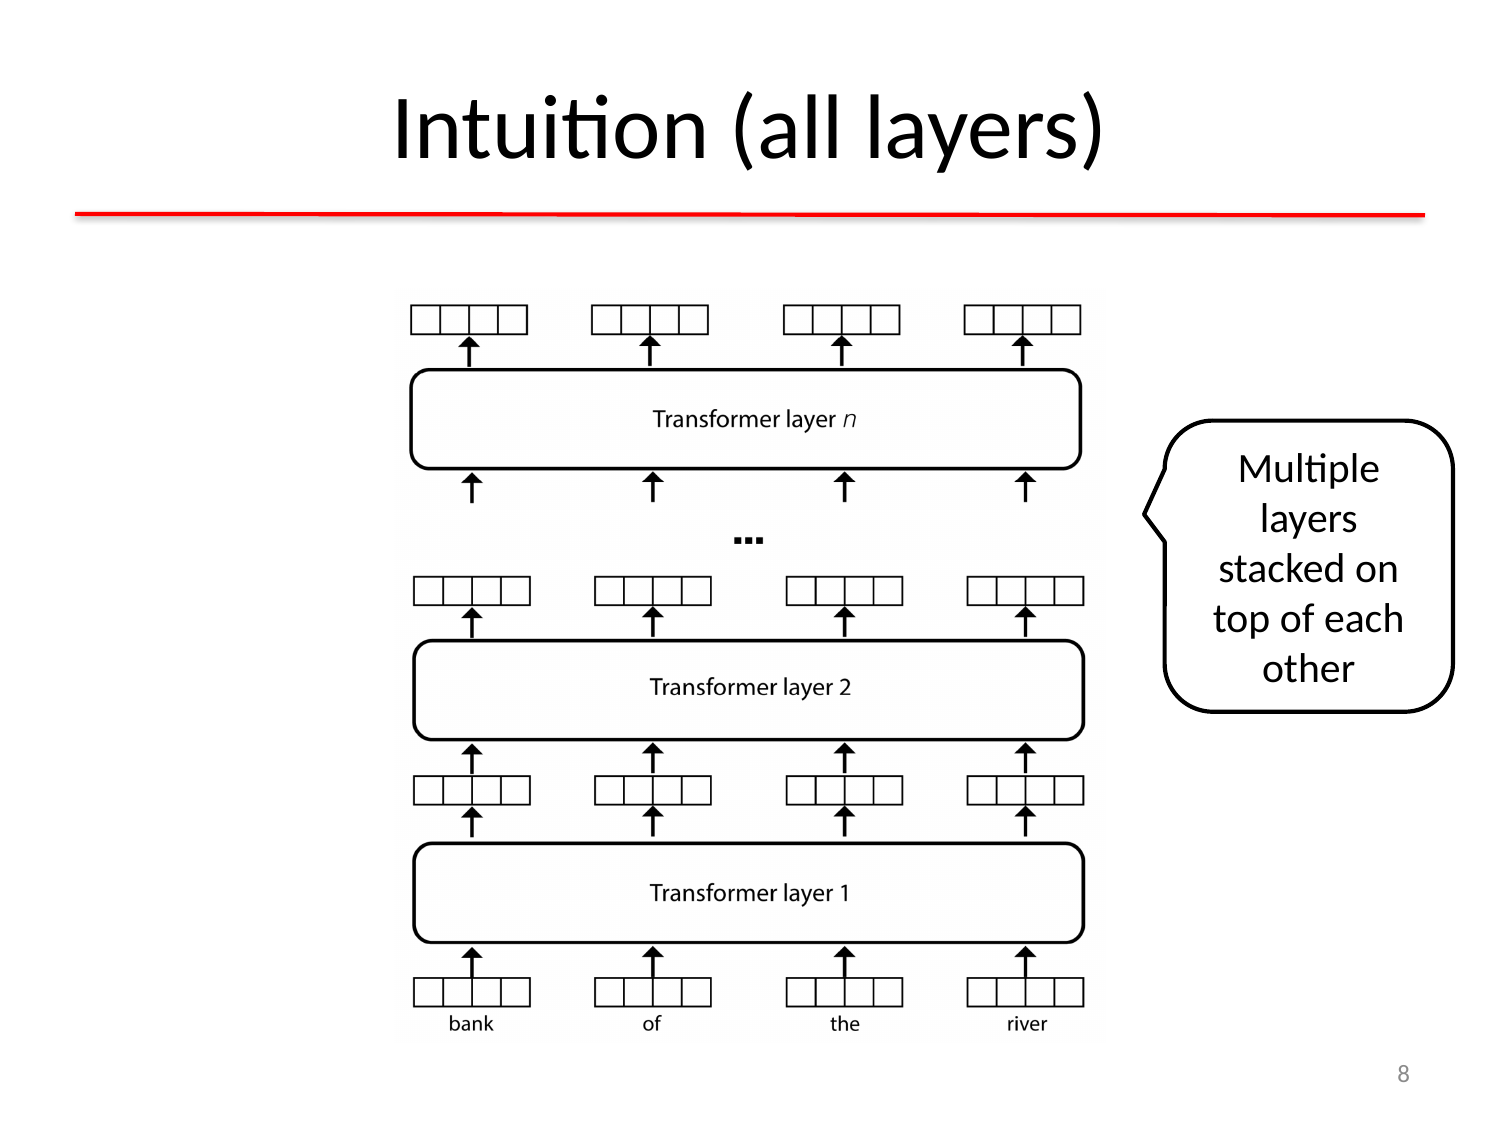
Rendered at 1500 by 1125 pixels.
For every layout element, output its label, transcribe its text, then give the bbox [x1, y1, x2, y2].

picture [394, 288, 1106, 1043]
slide_number 8 [1074, 1042, 1425, 1103]
title Intuition (all layers) [75, 45, 1425, 198]
text_box Multiple layers stacked on top of each other [1142, 418, 1456, 714]
